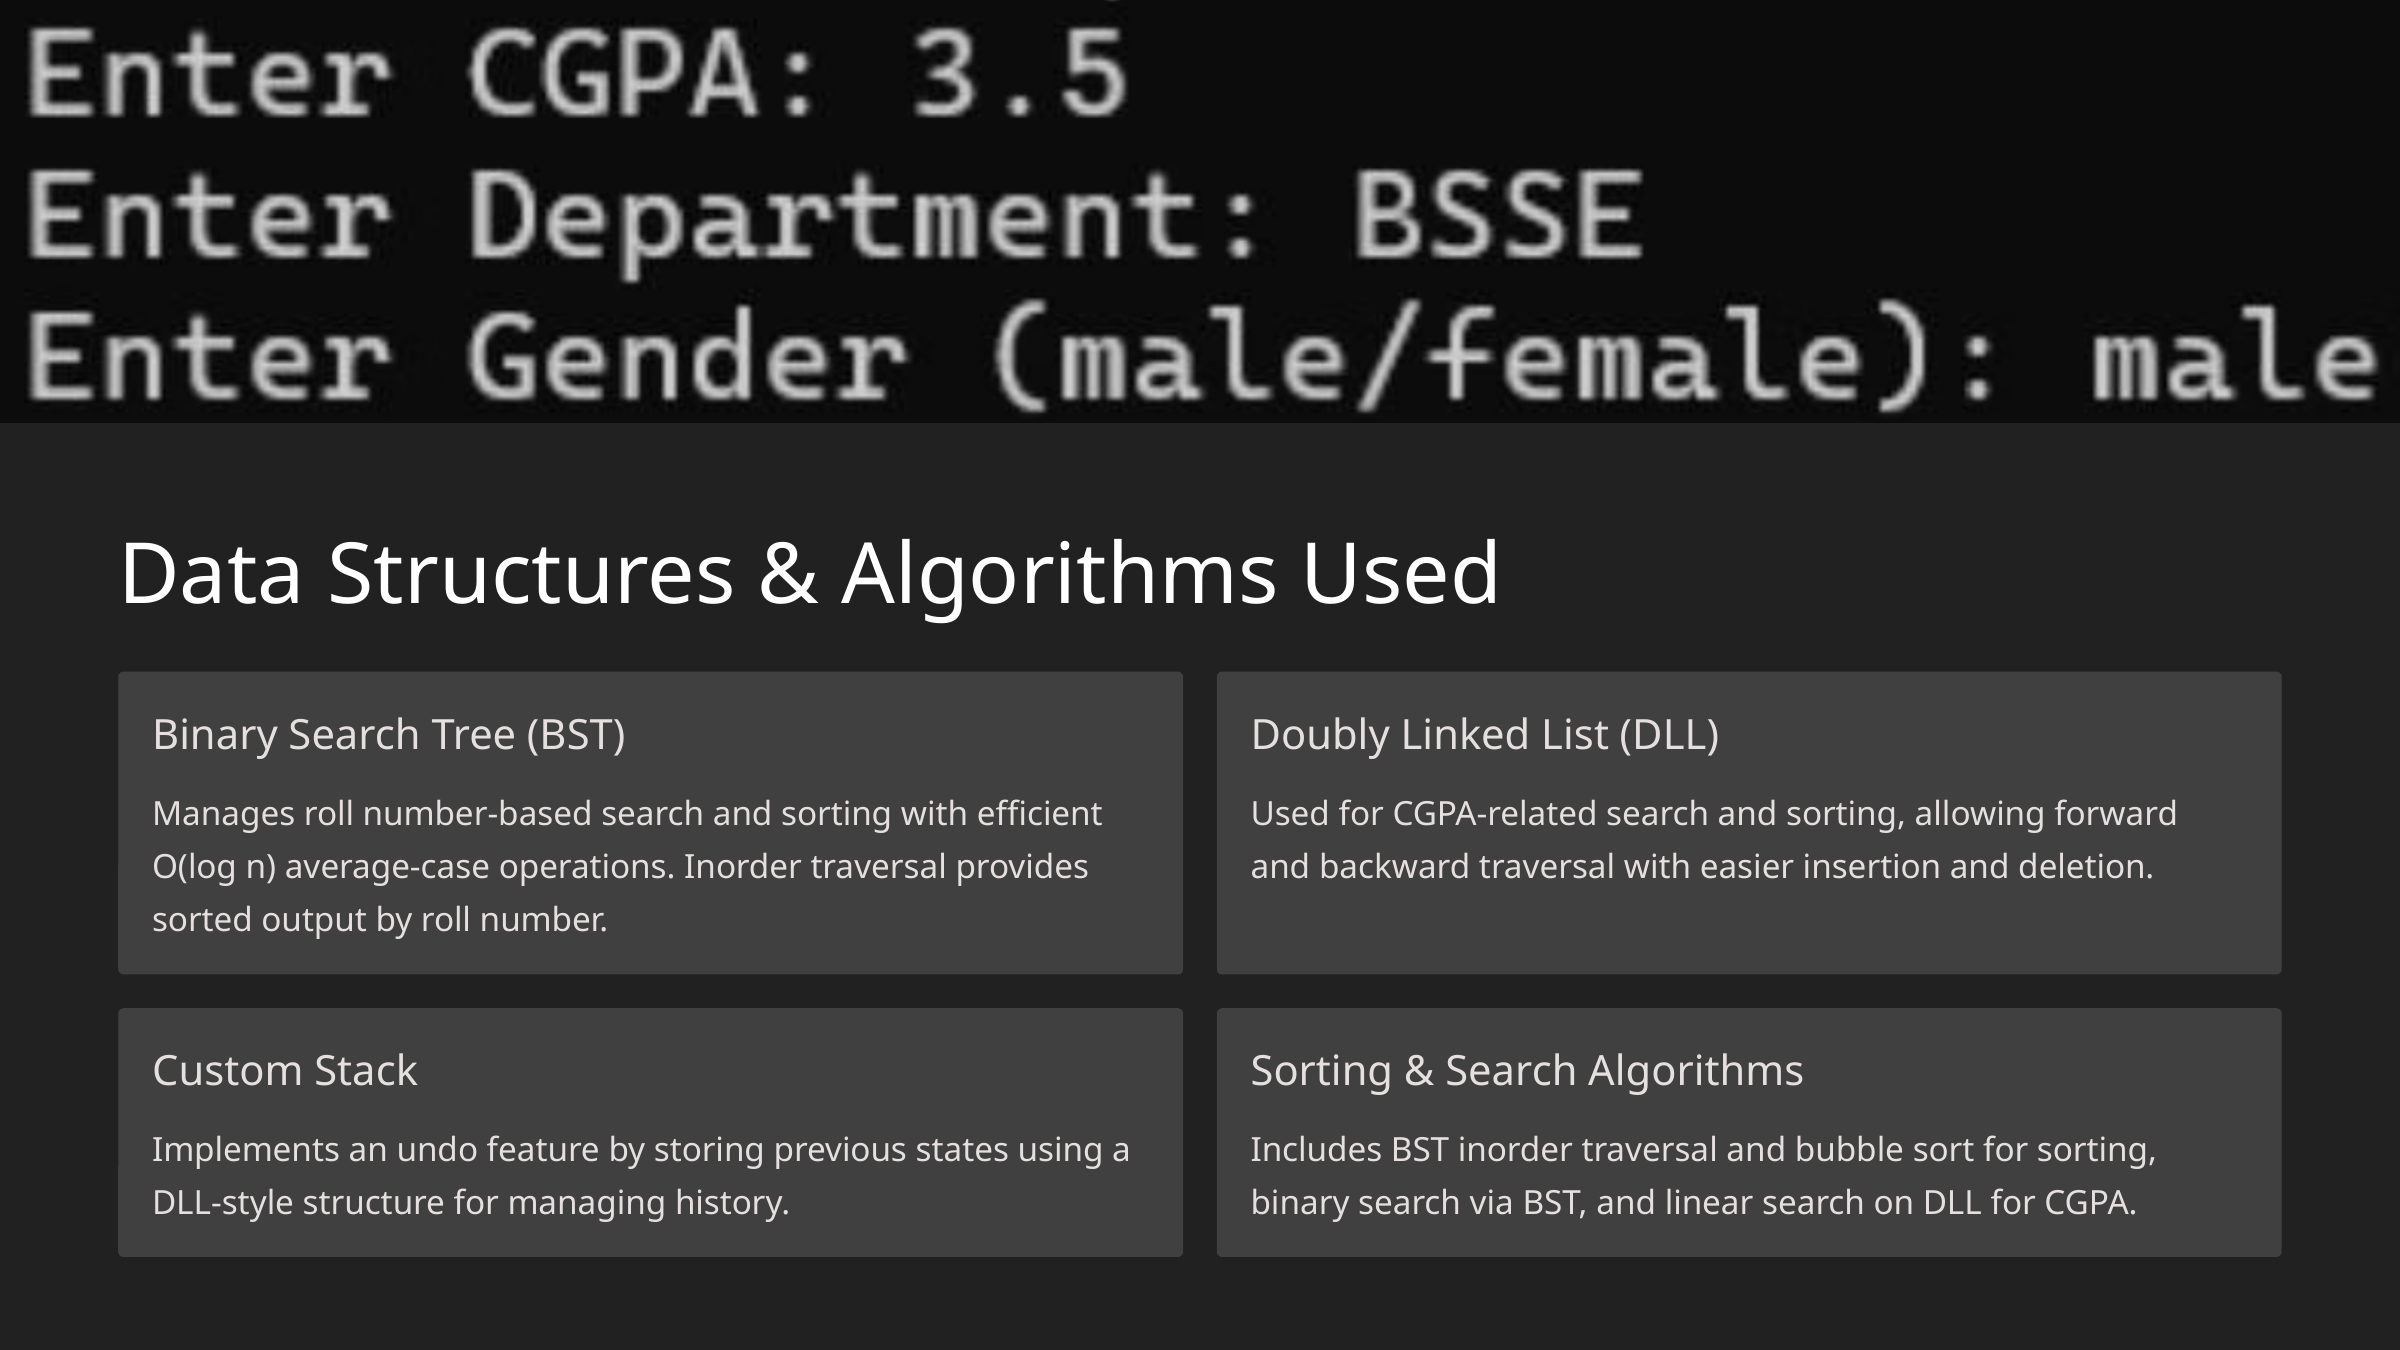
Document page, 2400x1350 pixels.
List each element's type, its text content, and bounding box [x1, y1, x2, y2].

text_box [118, 671, 1184, 975]
text_box Doubly Linked List (DLL) [1250, 705, 1859, 759]
text_box Implements an undo feature by storing previous states using a DLL-style structure for managing history. [152, 1115, 1150, 1224]
text_box Used for CGPA-related search and sorting, allowing forward and backward traversal with easier insertion and deletion. [1250, 778, 2248, 887]
text_box Includes BST inorder traversal and bubble sort for sorting, binary search via BST, and linear search on DLL for CGPA. [1250, 1115, 2248, 1224]
text_box Binary Search Tree (BST) [152, 705, 761, 759]
text_box Custom Stack [152, 1042, 575, 1095]
text_box [118, 1008, 1184, 1257]
picture [0, 0, 2400, 423]
text_box Data Structures & Algorithms Used [118, 515, 1792, 621]
text_box Manages roll number-based search and sorting with efficient O(log n) average-case operations. Inorder traversal provides sorted output by roll number. [152, 778, 1150, 941]
text_box Sorting & Search Algorithms [1250, 1042, 1935, 1095]
text_box [1216, 1008, 2282, 1257]
text_box [1216, 671, 2282, 975]
